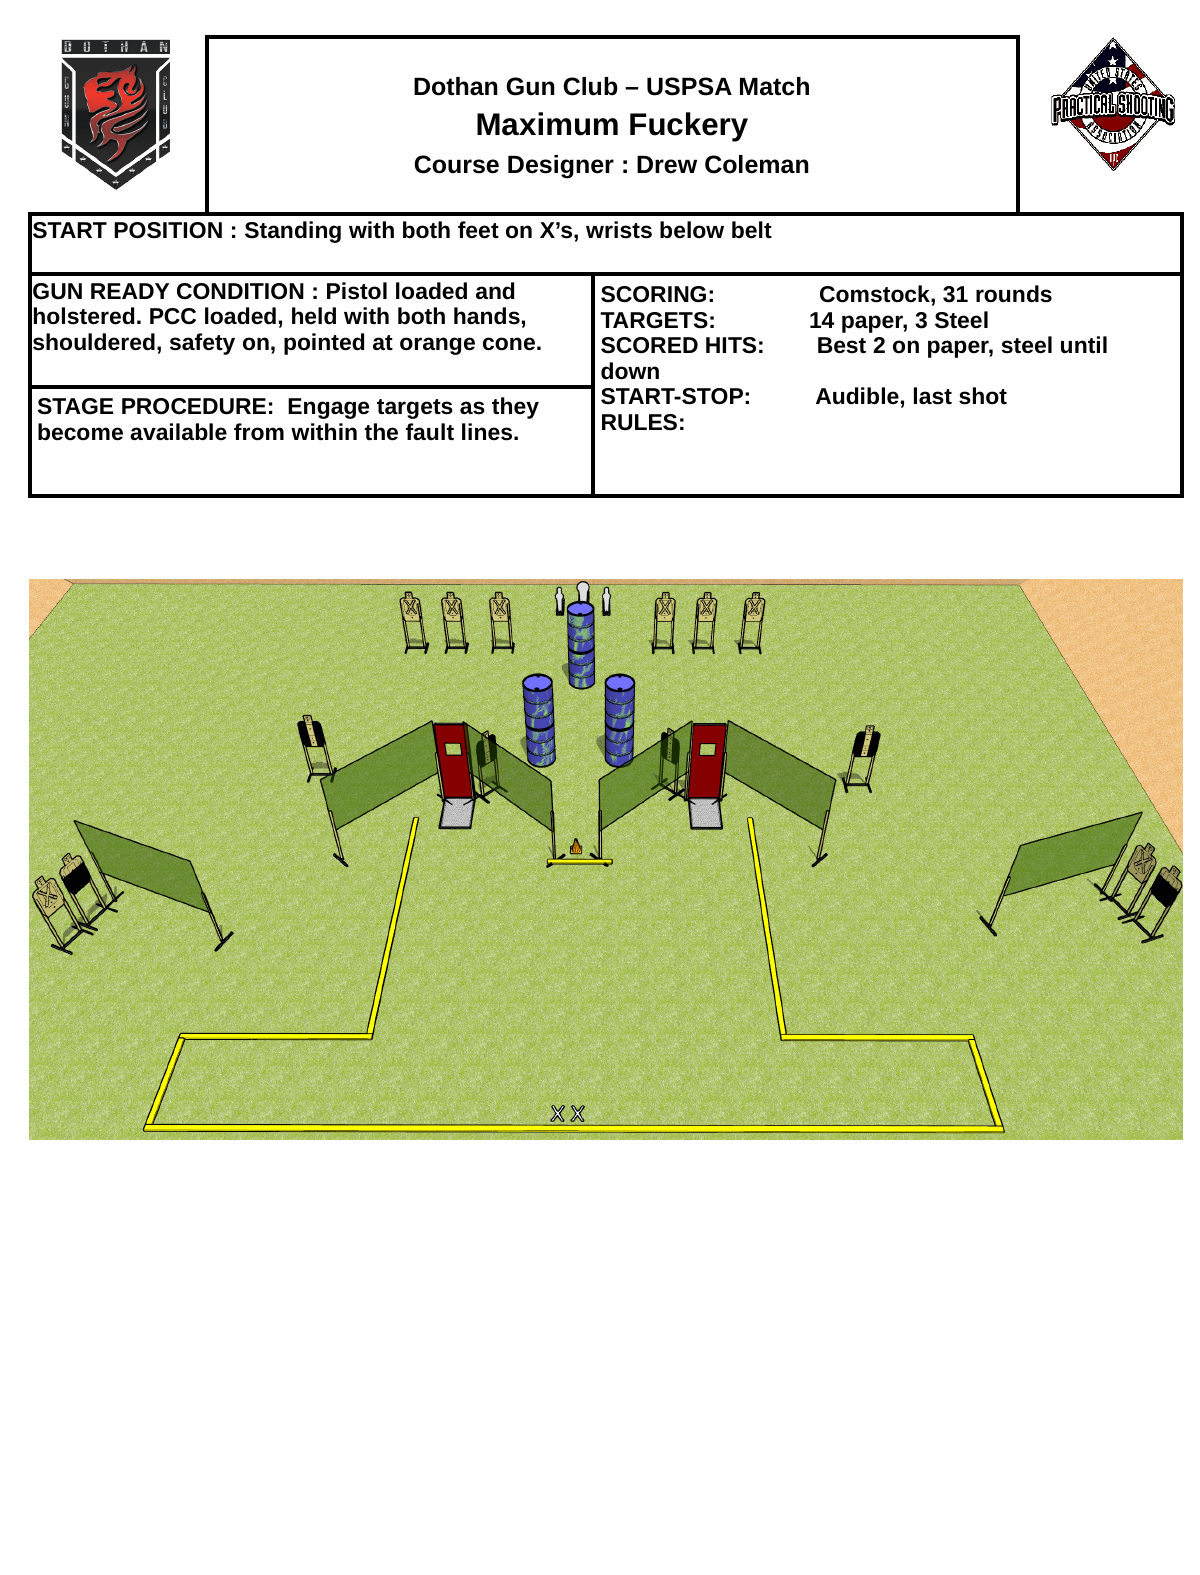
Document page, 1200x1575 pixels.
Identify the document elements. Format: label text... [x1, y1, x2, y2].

table_header [1020, 37, 1182, 212]
table_header [30, 37, 205, 212]
table_cell GUN READY CONDITION : Pistol loaded and holstered. PCC loaded, held with both hands, shouldered, safety on, pointed at orange cone. [32, 276, 591, 385]
table_cell STAGE PROCEDURE: Engage targets as they become available from within the fault lines. [32, 389, 591, 494]
picture [58, 36, 173, 193]
picture [29, 579, 1183, 1140]
table_header Dothan Gun Club – USPSA Match Maximum Fuckery Course Designer : Drew Coleman [209, 39, 1016, 212]
picture [1044, 36, 1183, 175]
table_cell SCORING: Comstock, 31 rounds TARGETS: 14 paper, 3 Steel SCORED HITS: Best 2 on paper, steel until down START-STOP: Audible, last shot RULES: [595, 276, 1180, 494]
table_cell START POSITION : Standing with both feet on X’s, wrists below belt [32, 216, 1180, 272]
